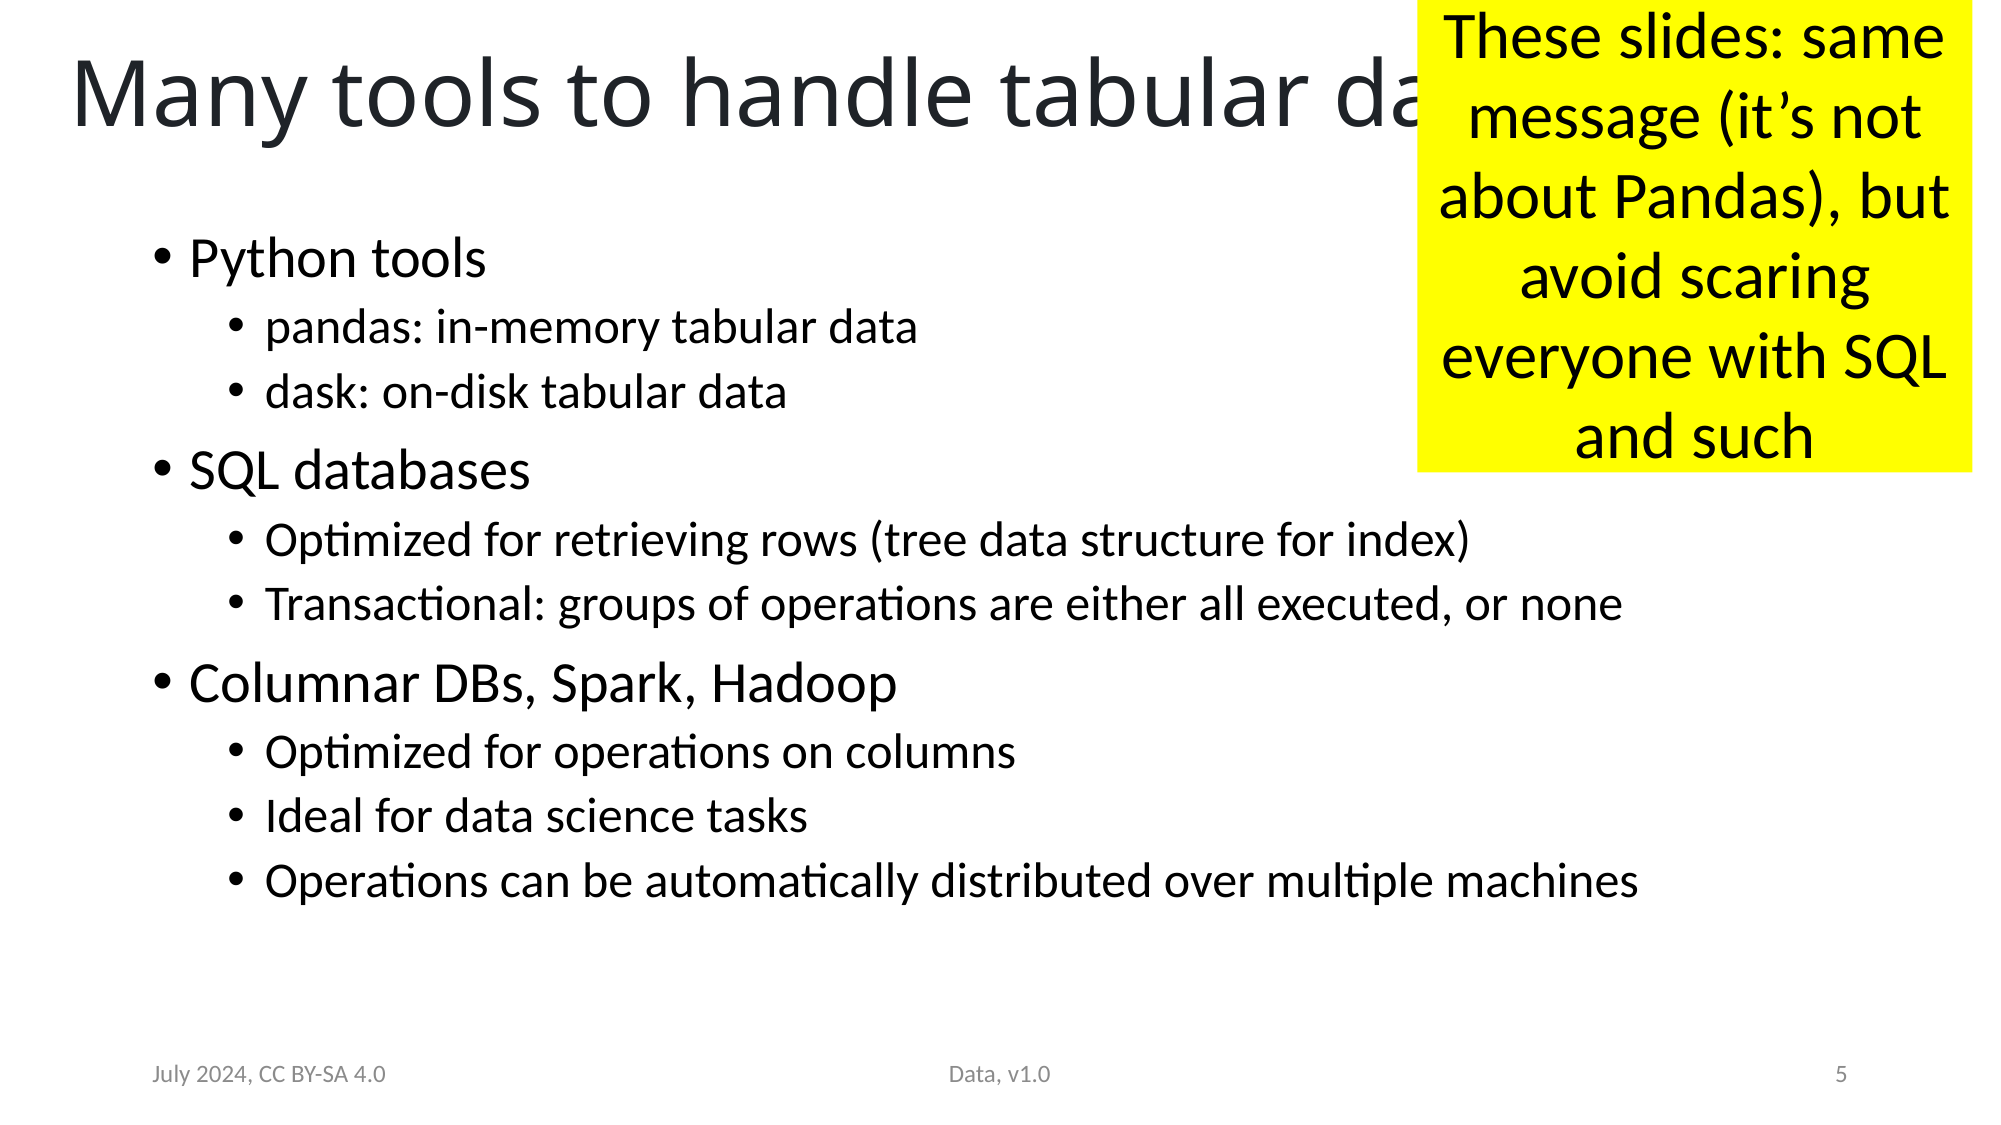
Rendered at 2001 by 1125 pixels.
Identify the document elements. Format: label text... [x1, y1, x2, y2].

slide_number 5 [1412, 1042, 1863, 1103]
text_box These slides: same message (it’s not about Pandas), but avoid scaring everyone with SQL and such [1416, 0, 1973, 473]
list Python tools pandas: in-memory tabular data dask: on-disk tabular data SQL databases Optimized for retrieving rows (tree data structure for index) Transactional: groups of operations are either all executed, or none Columnar DBs, Spark, Hadoop Optimized for operations on columns Ideal for data science tasks Operations can be automatically distributed over multiple machines [137, 219, 1863, 1014]
footer Data, v1.0 [662, 1042, 1338, 1103]
title Many tools to handle tabular data [55, 23, 1416, 172]
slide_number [137, 1042, 588, 1103]
